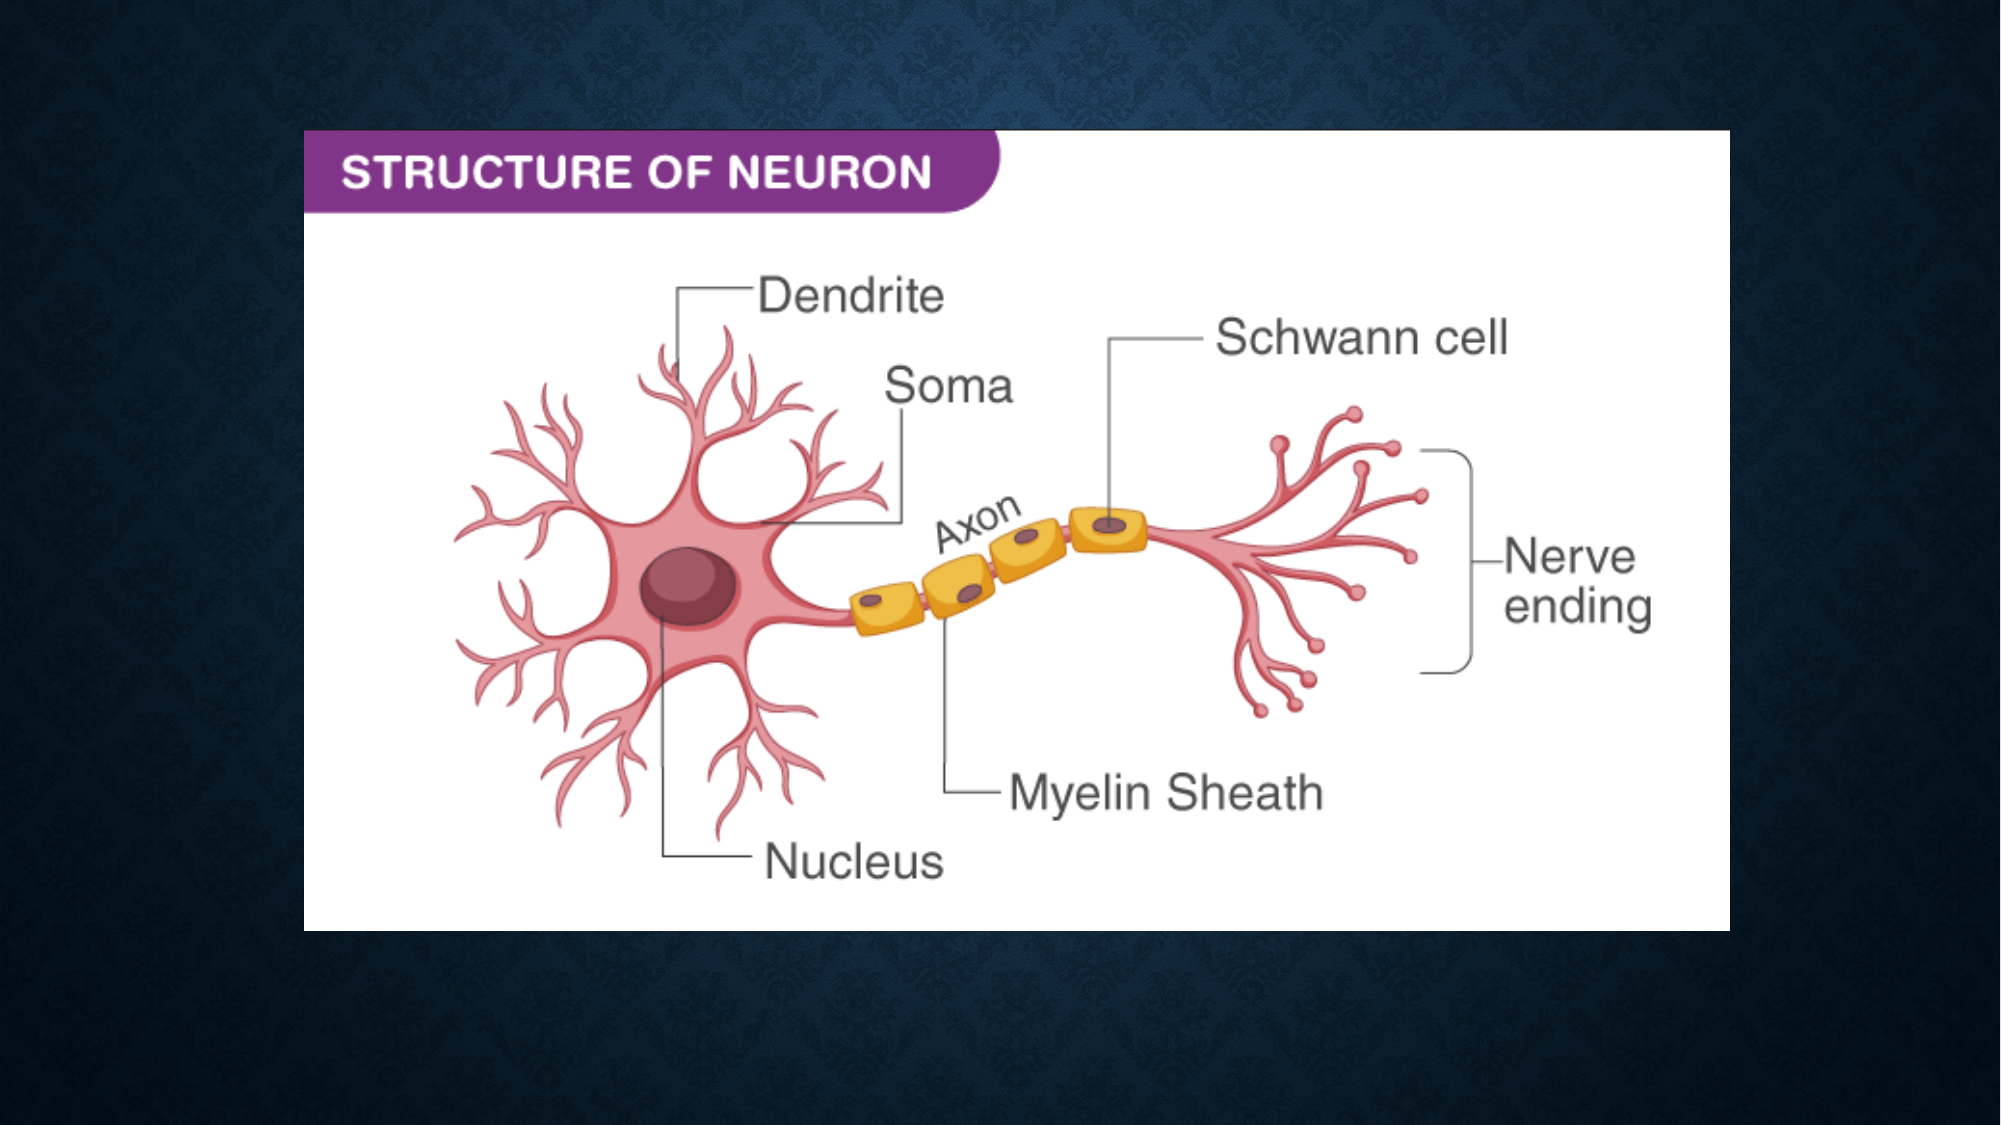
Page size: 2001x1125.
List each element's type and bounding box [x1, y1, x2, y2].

picture [303, 129, 1730, 932]
